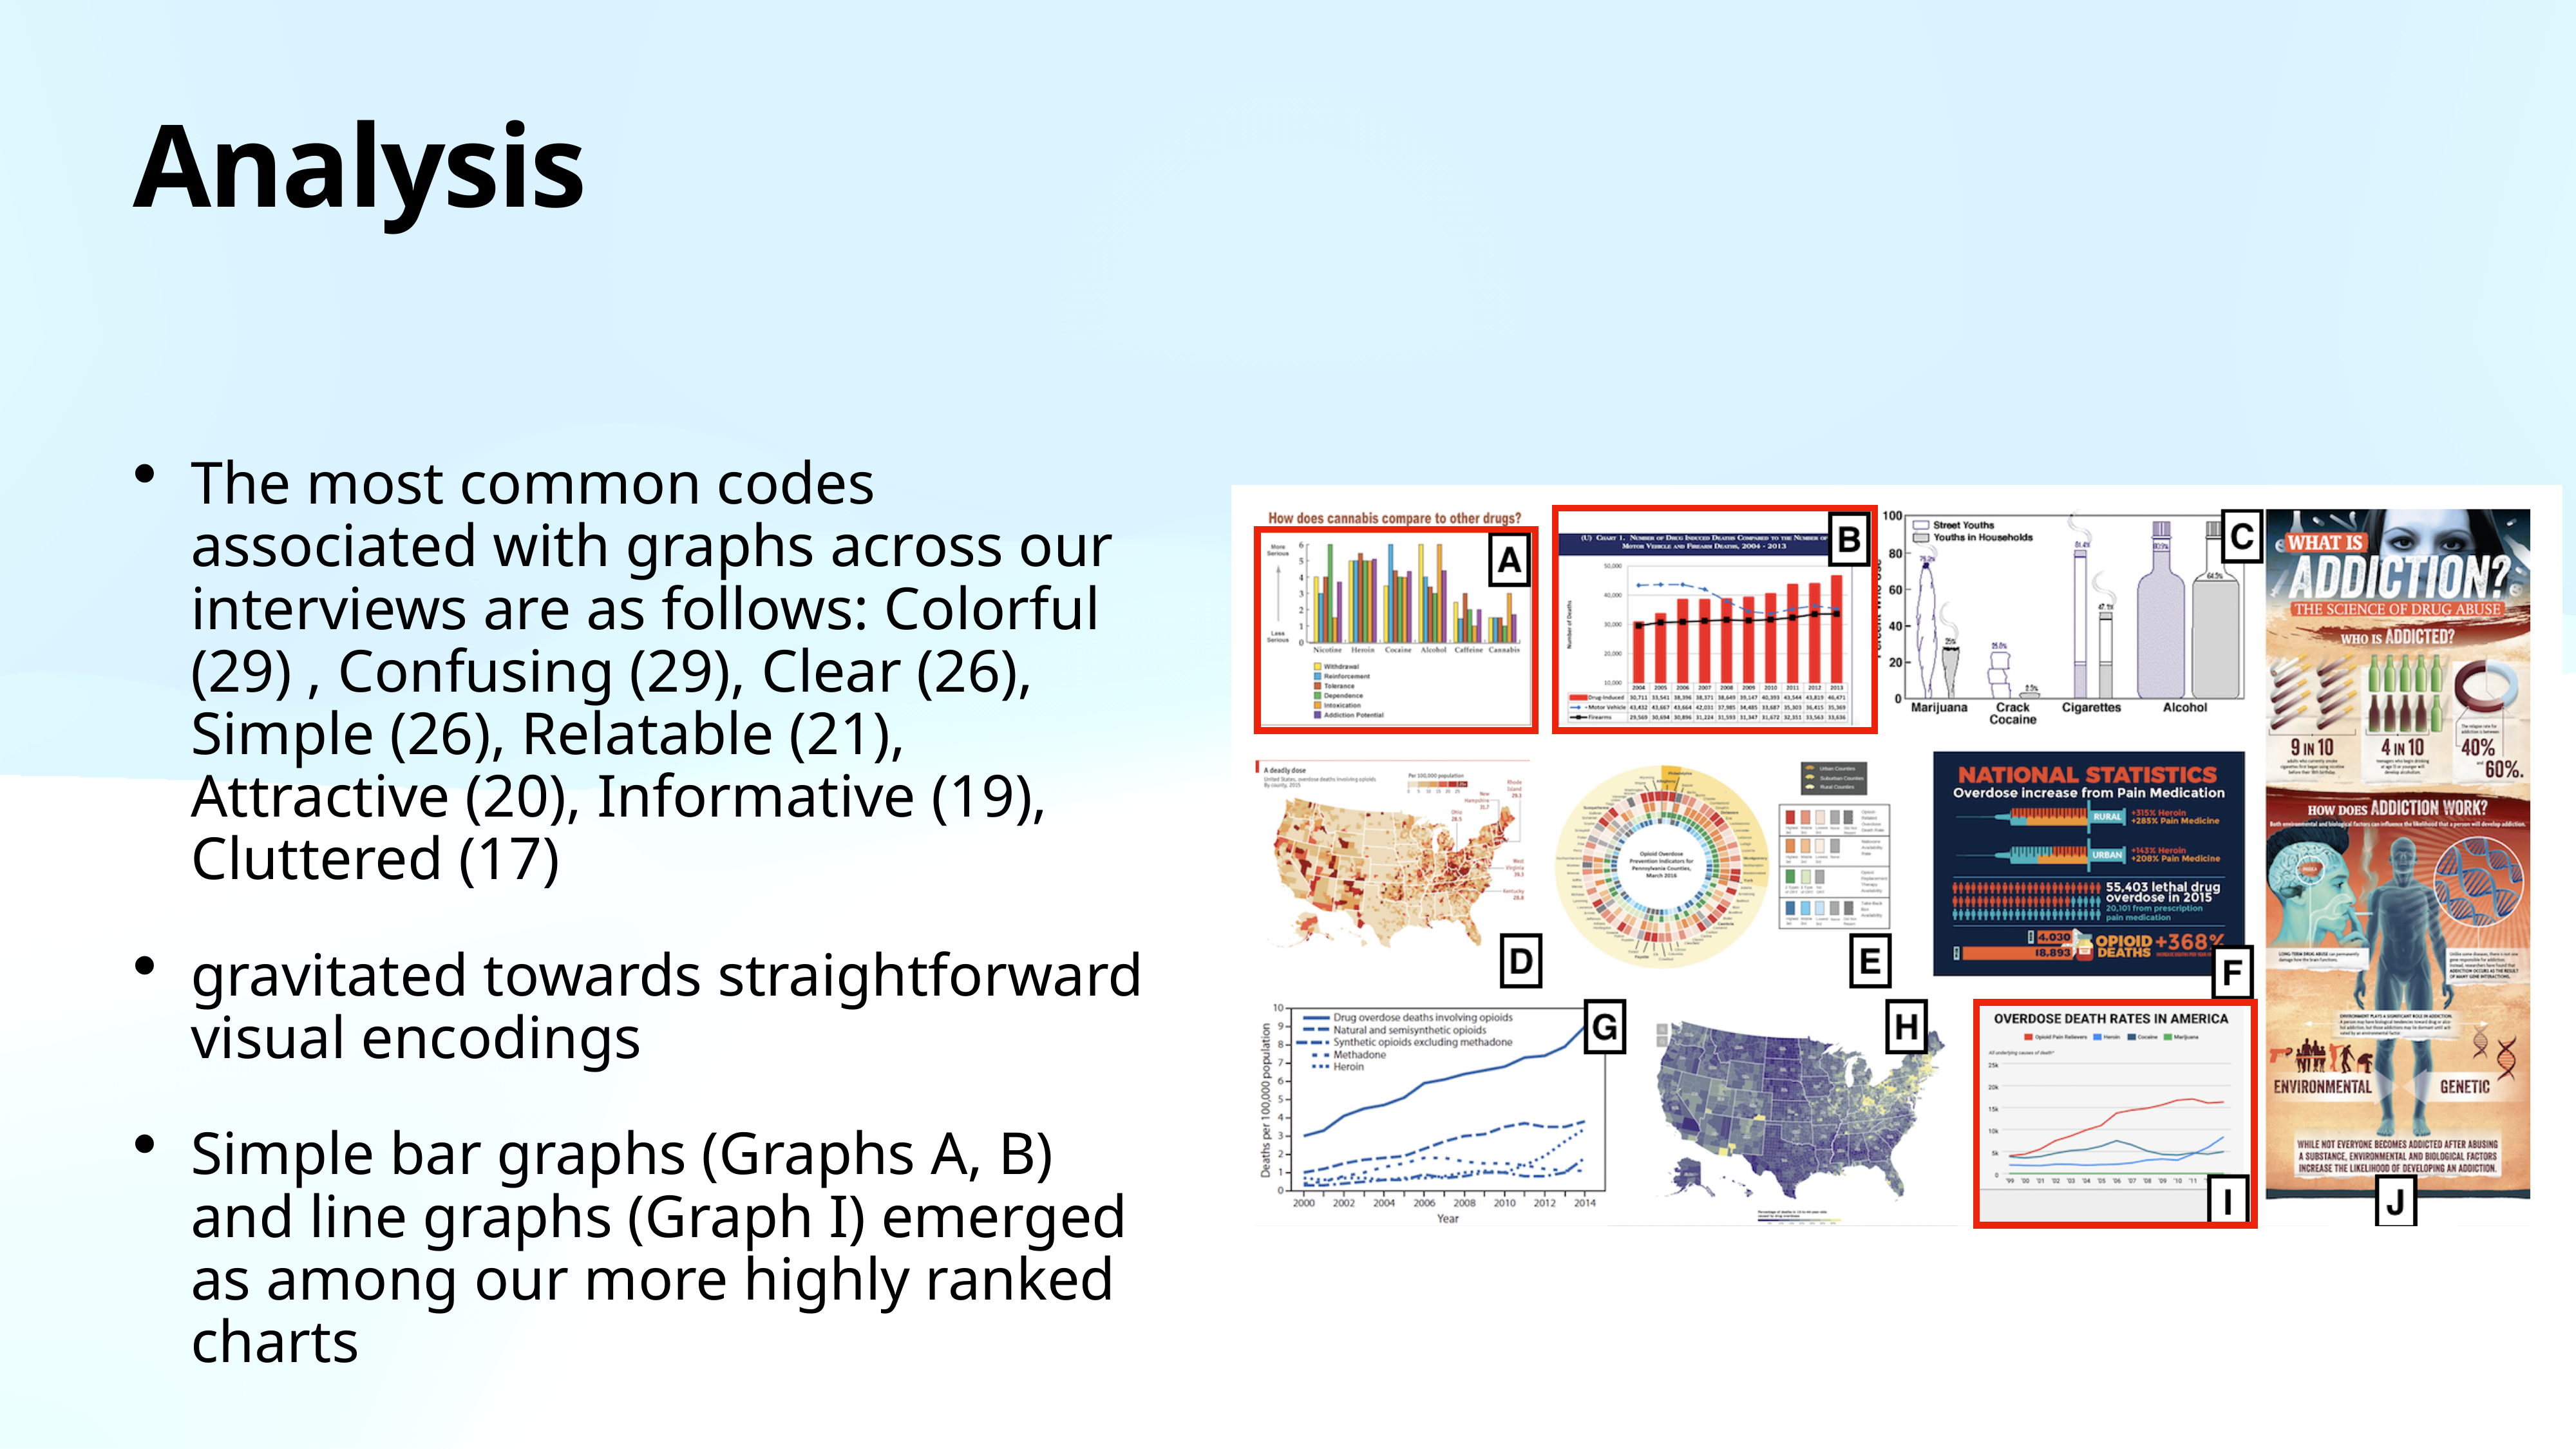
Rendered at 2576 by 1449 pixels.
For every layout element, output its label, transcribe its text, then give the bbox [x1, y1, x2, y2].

picture [0, 0, 2576, 1449]
title Analysis [127, 113, 1161, 266]
list The most common codes associated with graphs across our interviews are as follows: Colorful (29) , Confusing (29), Clear (26), Simple (26), Relatable (21), Attractive (20), Informative (19), Cluttered (17) gravitated towards straightforward visual encodings Simple bar graphs (Graphs A, B) and line graphs (Graph I) emerged as among our more highly ranked charts [127, 448, 1161, 1321]
